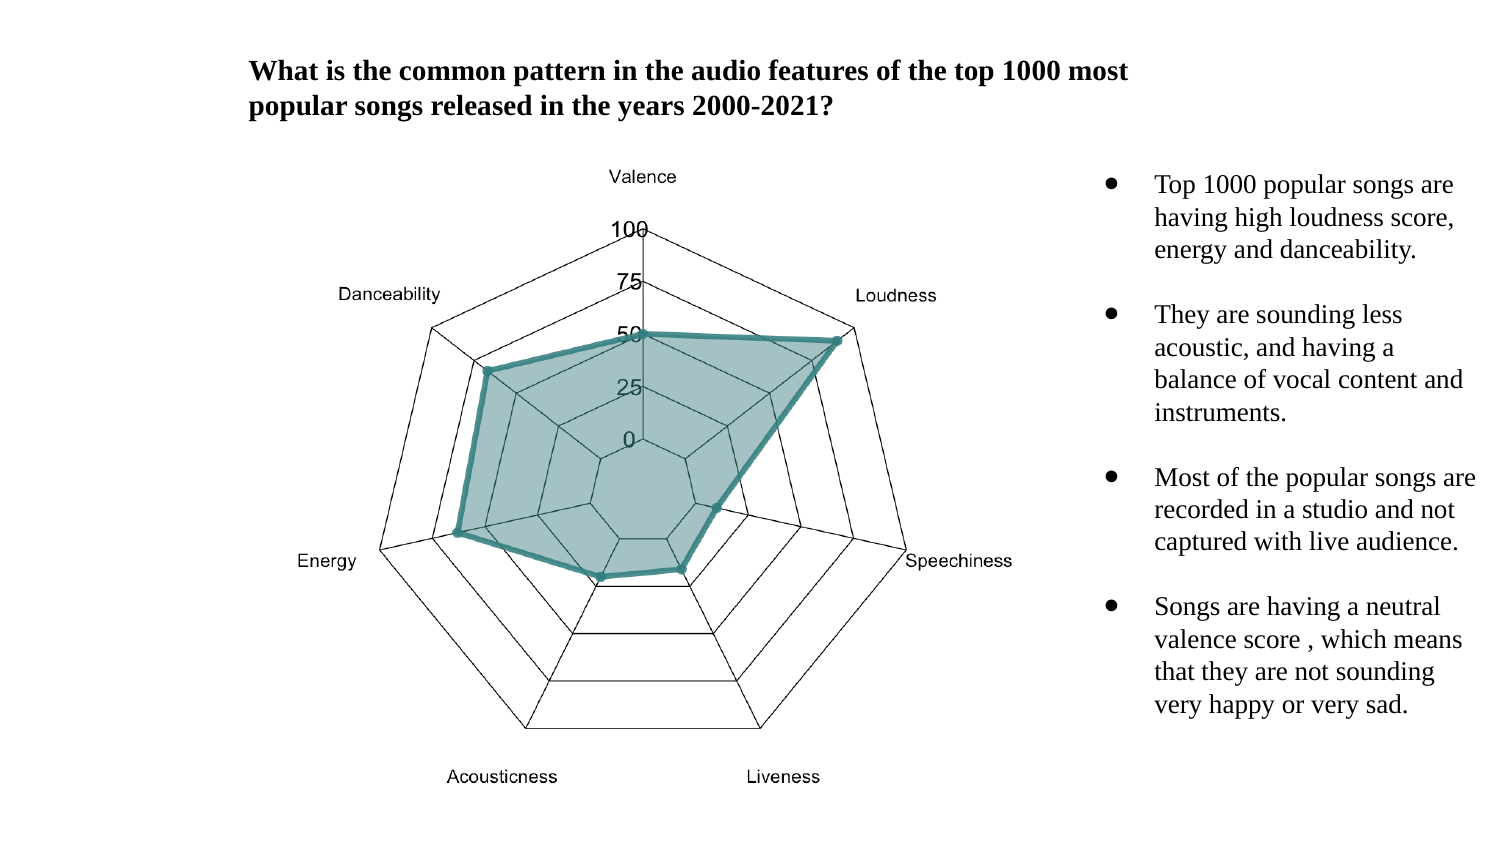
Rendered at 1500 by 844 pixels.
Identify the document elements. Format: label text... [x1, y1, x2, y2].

picture [233, 151, 1031, 826]
text_box Top 1000 popular songs are having high loudness score, energy and danceability. They are sounding less acoustic, and having a balance of vocal content and instruments. Most of the popular songs are recorded in a studio and not captured with live audience. Songs are having a neutral valence score , which means that they are not sounding very happy or very sad. [1064, 151, 1493, 734]
text_box What is the common pattern in the audio features of the top 1000 most popular songs released in the years 2000-2021? [233, 36, 1181, 137]
